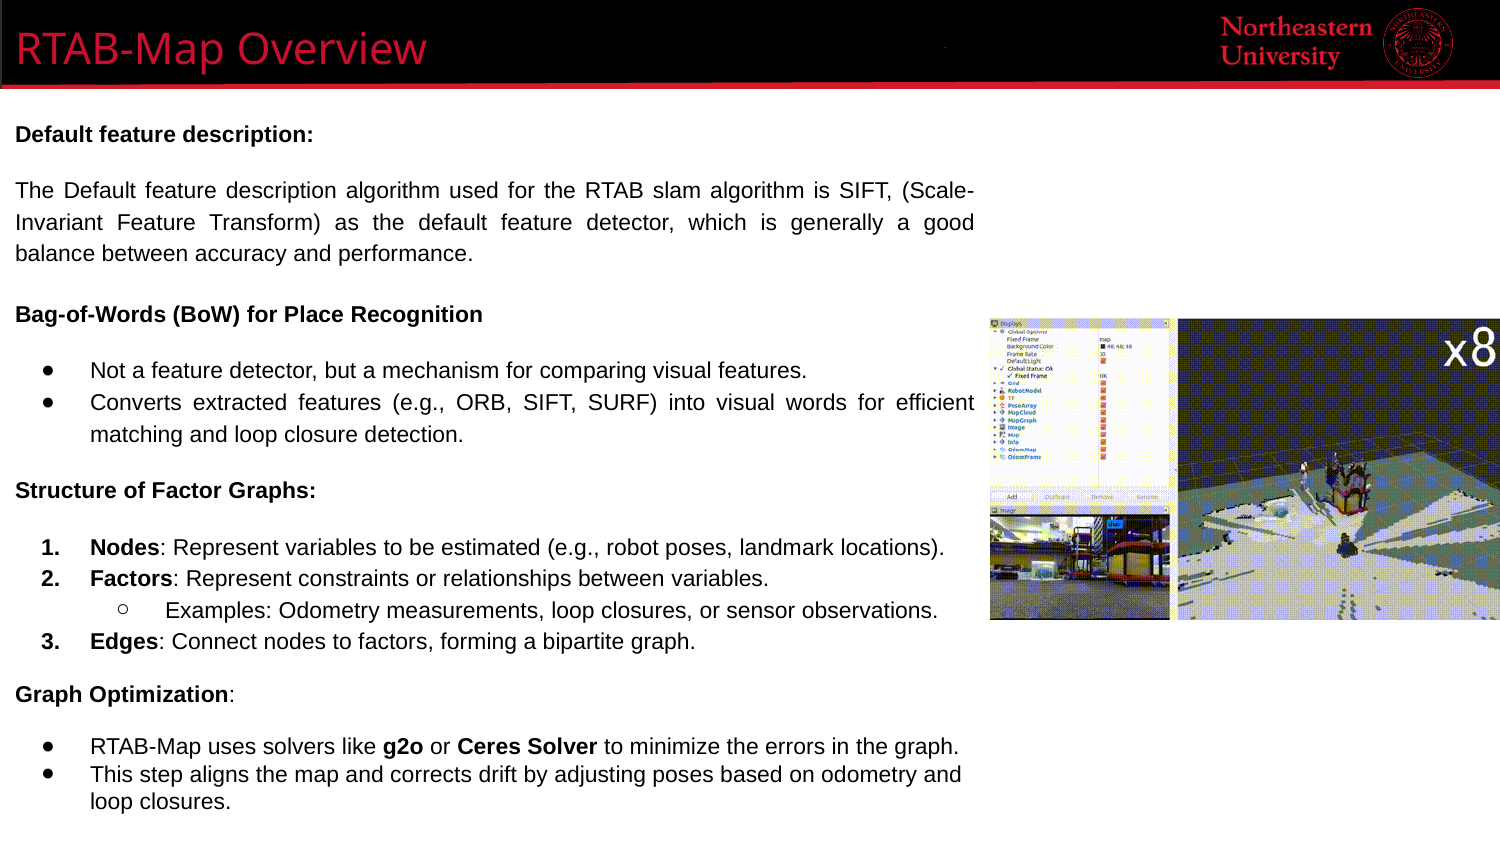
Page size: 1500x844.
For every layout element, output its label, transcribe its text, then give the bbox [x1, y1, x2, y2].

picture [0, 0, 1500, 89]
picture [990, 318, 1500, 620]
list Default feature description: The Default feature description algorithm used for the RTAB slam algorithm is SIFT, (Scale-Invariant Feature Transform) as the default feature detector, which is generally a good balance between accuracy and performance. Bag-of-Words (BoW) for Place Recognition Not a feature detector, but a mechanism for comparing visual features. Converts extracted features (e.g., ORB, SIFT, SURF) into visual words for efficient matching and loop closure detection. Structure of Factor Graphs: Nodes: Represent variables to be estimated (e.g., robot poses, landmark locations). Factors: Represent constraints or relationships between variables. Examples: Odometry measurements, loop closures, or sensor observations. Edges: Connect nodes to factors, forming a bipartite graph. Graph Optimization: RTAB-Map uses solvers like g2o or Ceres Solver to minimize the errors in the graph. This step aligns the map and corrects drift by adjusting poses based on odometry and loop closures. [0, 100, 991, 820]
